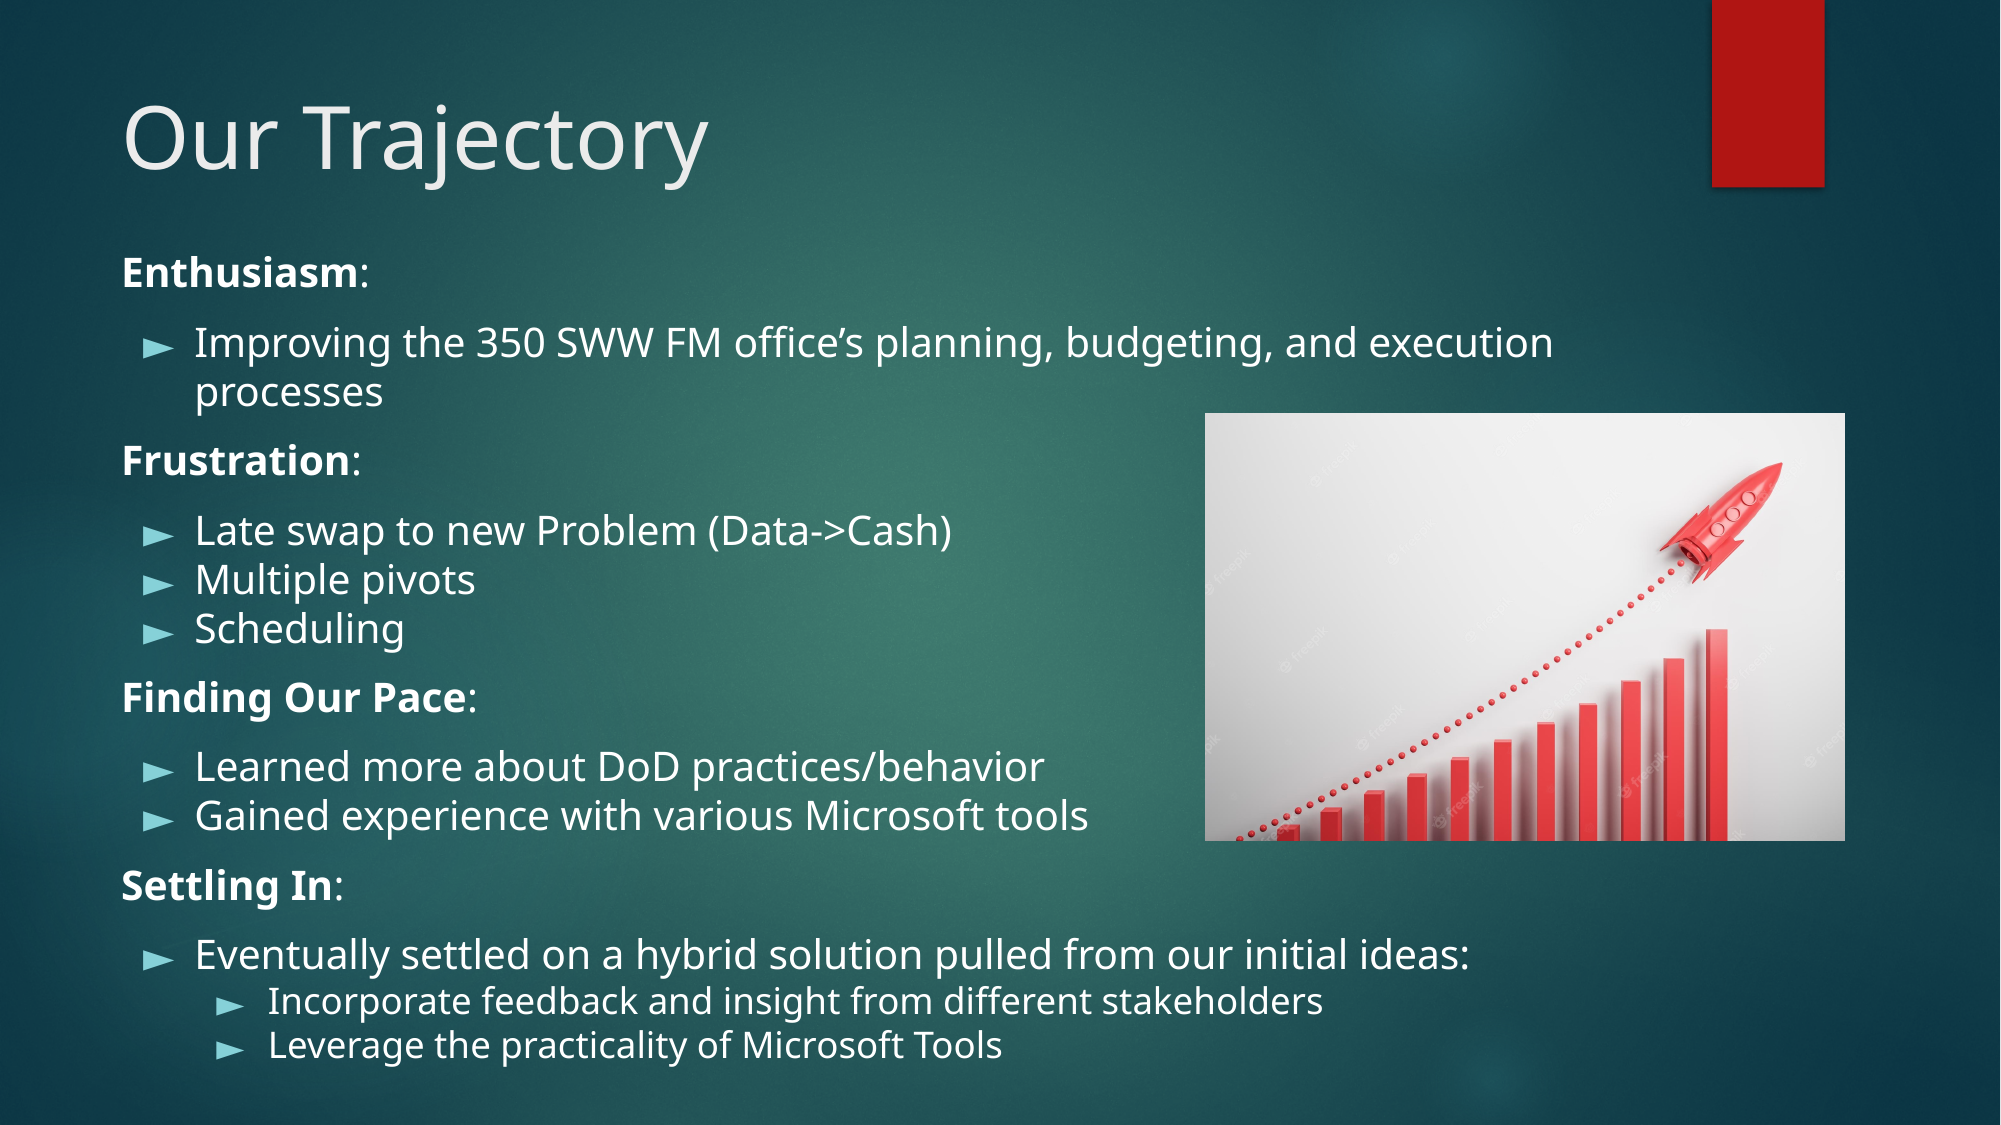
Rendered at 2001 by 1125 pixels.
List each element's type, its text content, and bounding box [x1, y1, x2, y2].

picture [0, 0, 2001, 1125]
title Our Trajectory [106, 74, 1649, 304]
list Enthusiasm: Improving the 350 SWW FM office’s planning, budgeting, and execution processes Frustration: Late swap to new Problem (Data->Cash) Multiple pivots Scheduling Finding Our Pace: Learned more about DoD practices/behavior Gained experience with various Microsoft tools Settling In: Eventually settled on a hybrid solution pulled from our initial ideas: Incorporate feedback and insight from different stakeholders Leverage the practicality of Microsoft Tools [106, 239, 1601, 1081]
